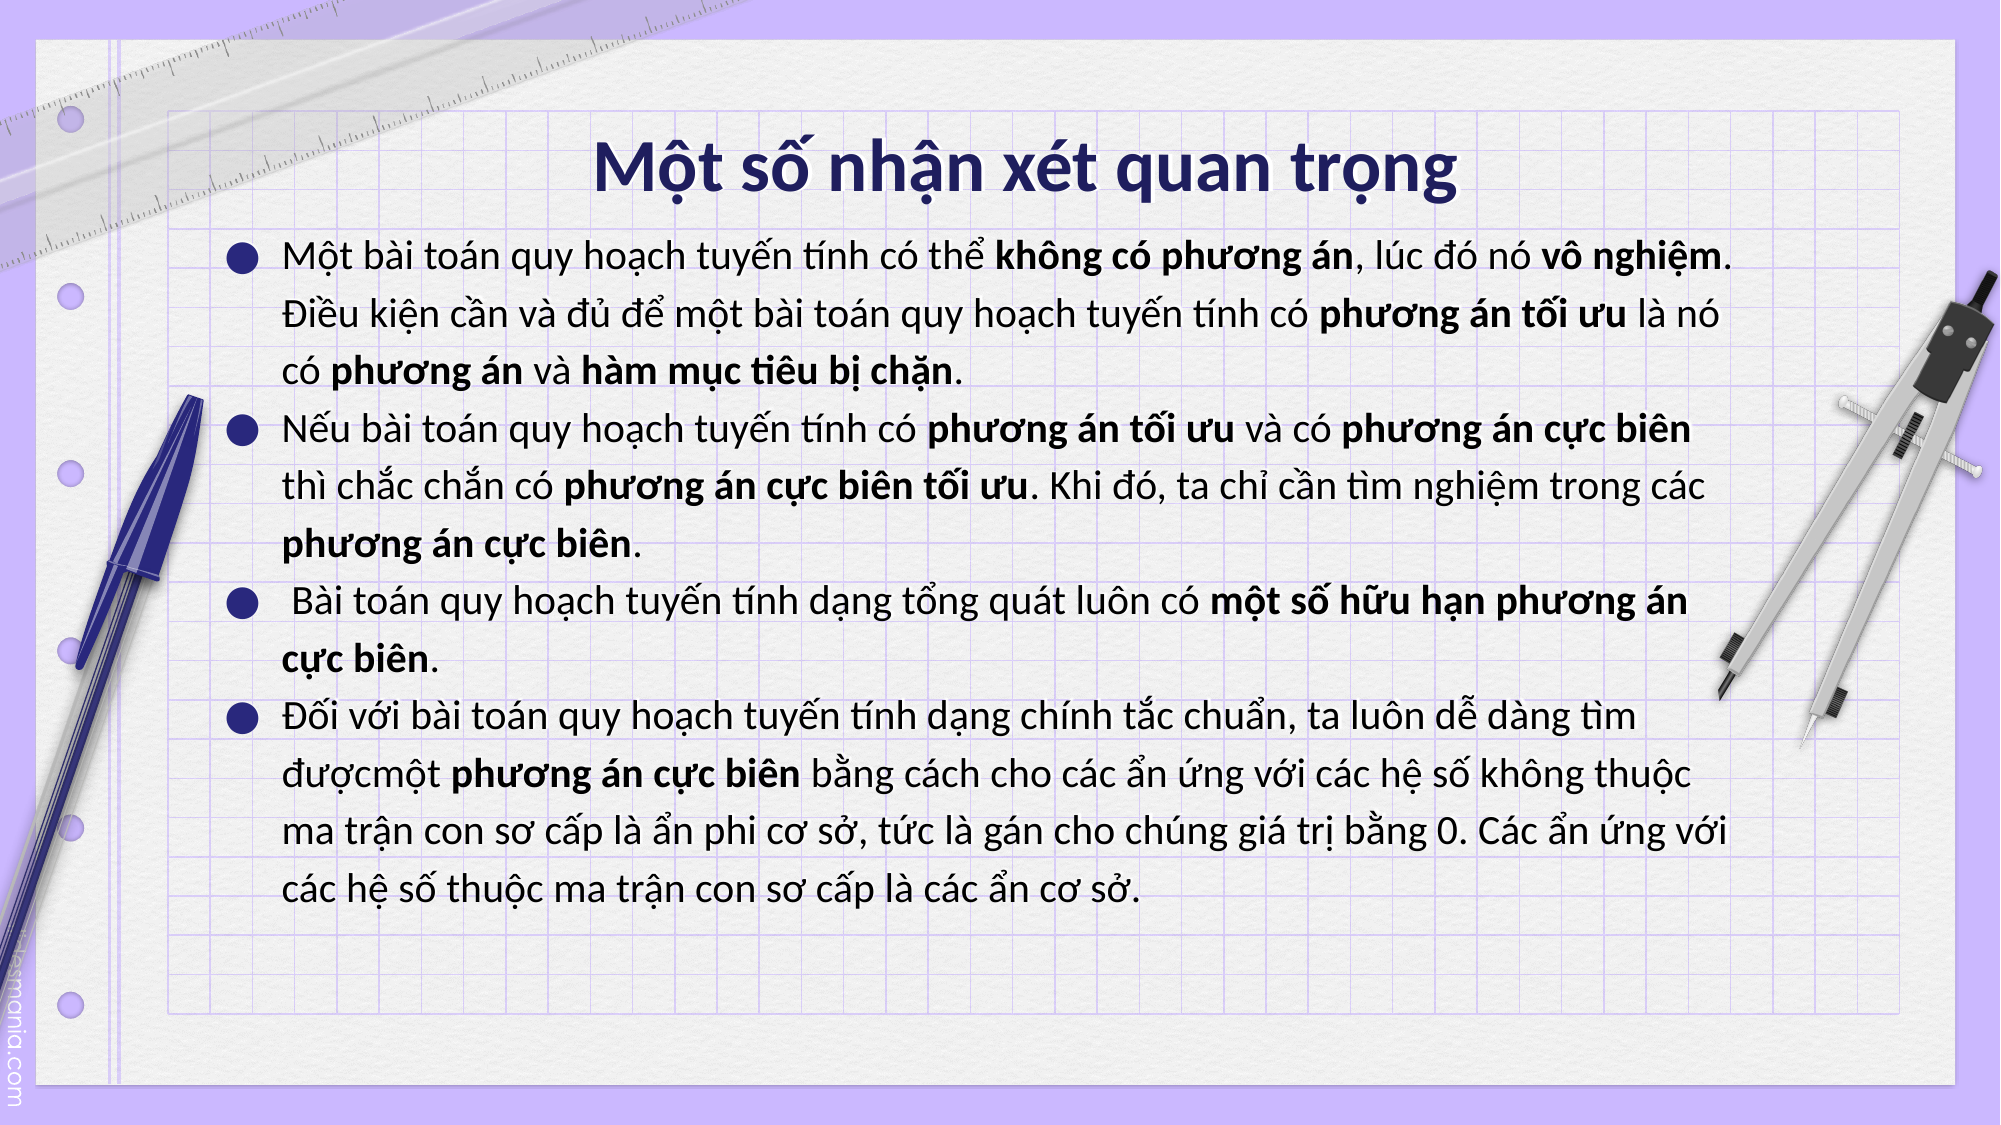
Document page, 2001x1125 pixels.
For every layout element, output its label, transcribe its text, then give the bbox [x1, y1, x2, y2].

list Một bài toán quy hoạch tuyến tính có thể không có phương án, lúc đó nó vô nghiệm. Điều kiện cần và đủ để một bài toán quy hoạch tuyến tính có phương án tối ưu là nó có phương án và hàm mục tiêu bị chặn. Nếu bài toán quy hoạch tuyến tính có phương án tối ưu và có phương án cực biên thì chắc chắn có phương án cực biên tối ưu. Khi đó, ta chỉ cần tìm nghiệm trong các phương án cực biên. Bài toán quy hoạch tuyến tính dạng tổng quát luôn có một số hữu hạn phương án cực biên. Đối với bài toán quy hoạch tuyến tính dạng chính tắc chuẩn, ta luôn dễ dàng tìm đượcmột phương án cực biên bằng cách cho các ẩn ứng với các hệ số không thuộc ma trận con sơ cấp là ẩn phi cơ sở, tức là gán cho chúng giá trị bằng 0. Các ẩn ứng với các hệ số thuộc ma trận con sơ cấp là các ẩn cơ sở. [186, 200, 1775, 1025]
picture [1776, 223, 2001, 767]
picture [0, 0, 753, 274]
title Một số nhận xét quan trọng [254, 146, 1814, 276]
